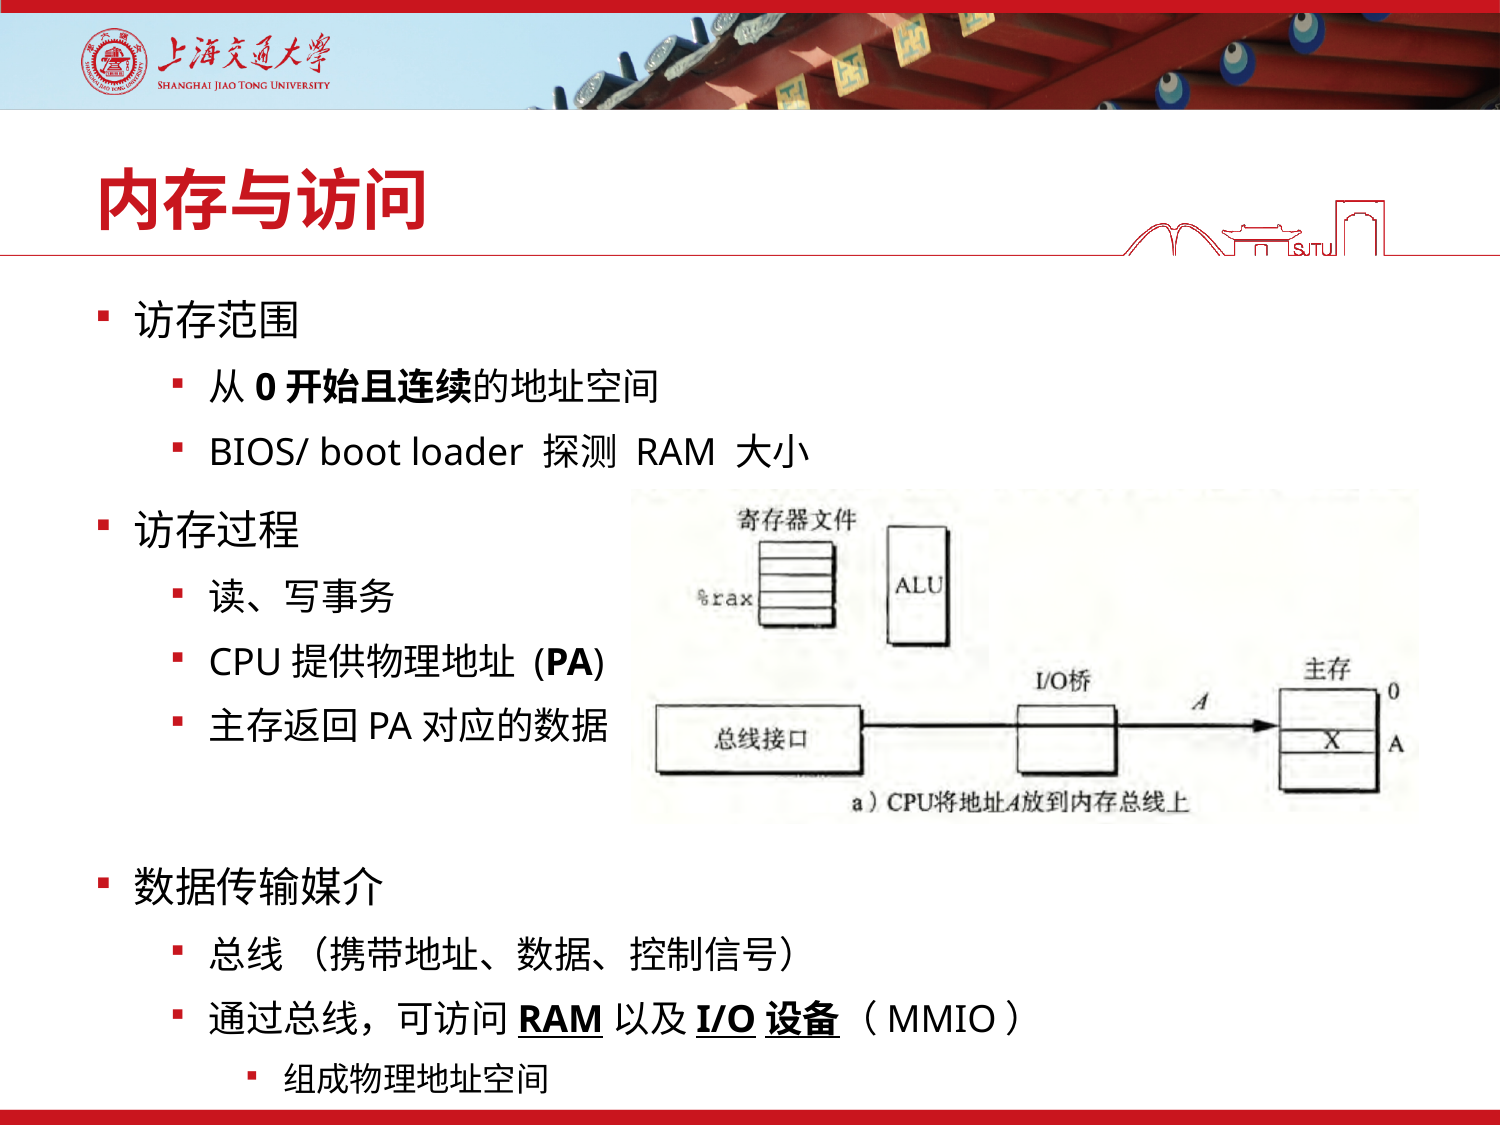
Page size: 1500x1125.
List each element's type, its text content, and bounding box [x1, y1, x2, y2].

picture [631, 489, 1419, 824]
list 访存范围 从0开始且连续的地址空间 BIOS/ boot loader 探测 RAM 大小 访存过程 读、写事务 CPU提供物理地址 (PA) 主存返回PA对应的数据 数据传输媒介 总线 （携带地址、数据、控制信号） 通过总线，可访问RAM以及I/O设备（MMIO） 组成物理地址空间 [81, 276, 1455, 1125]
title 内存与访问 [81, 159, 1455, 254]
picture [0, 0, 1500, 110]
picture [0, 200, 1500, 256]
